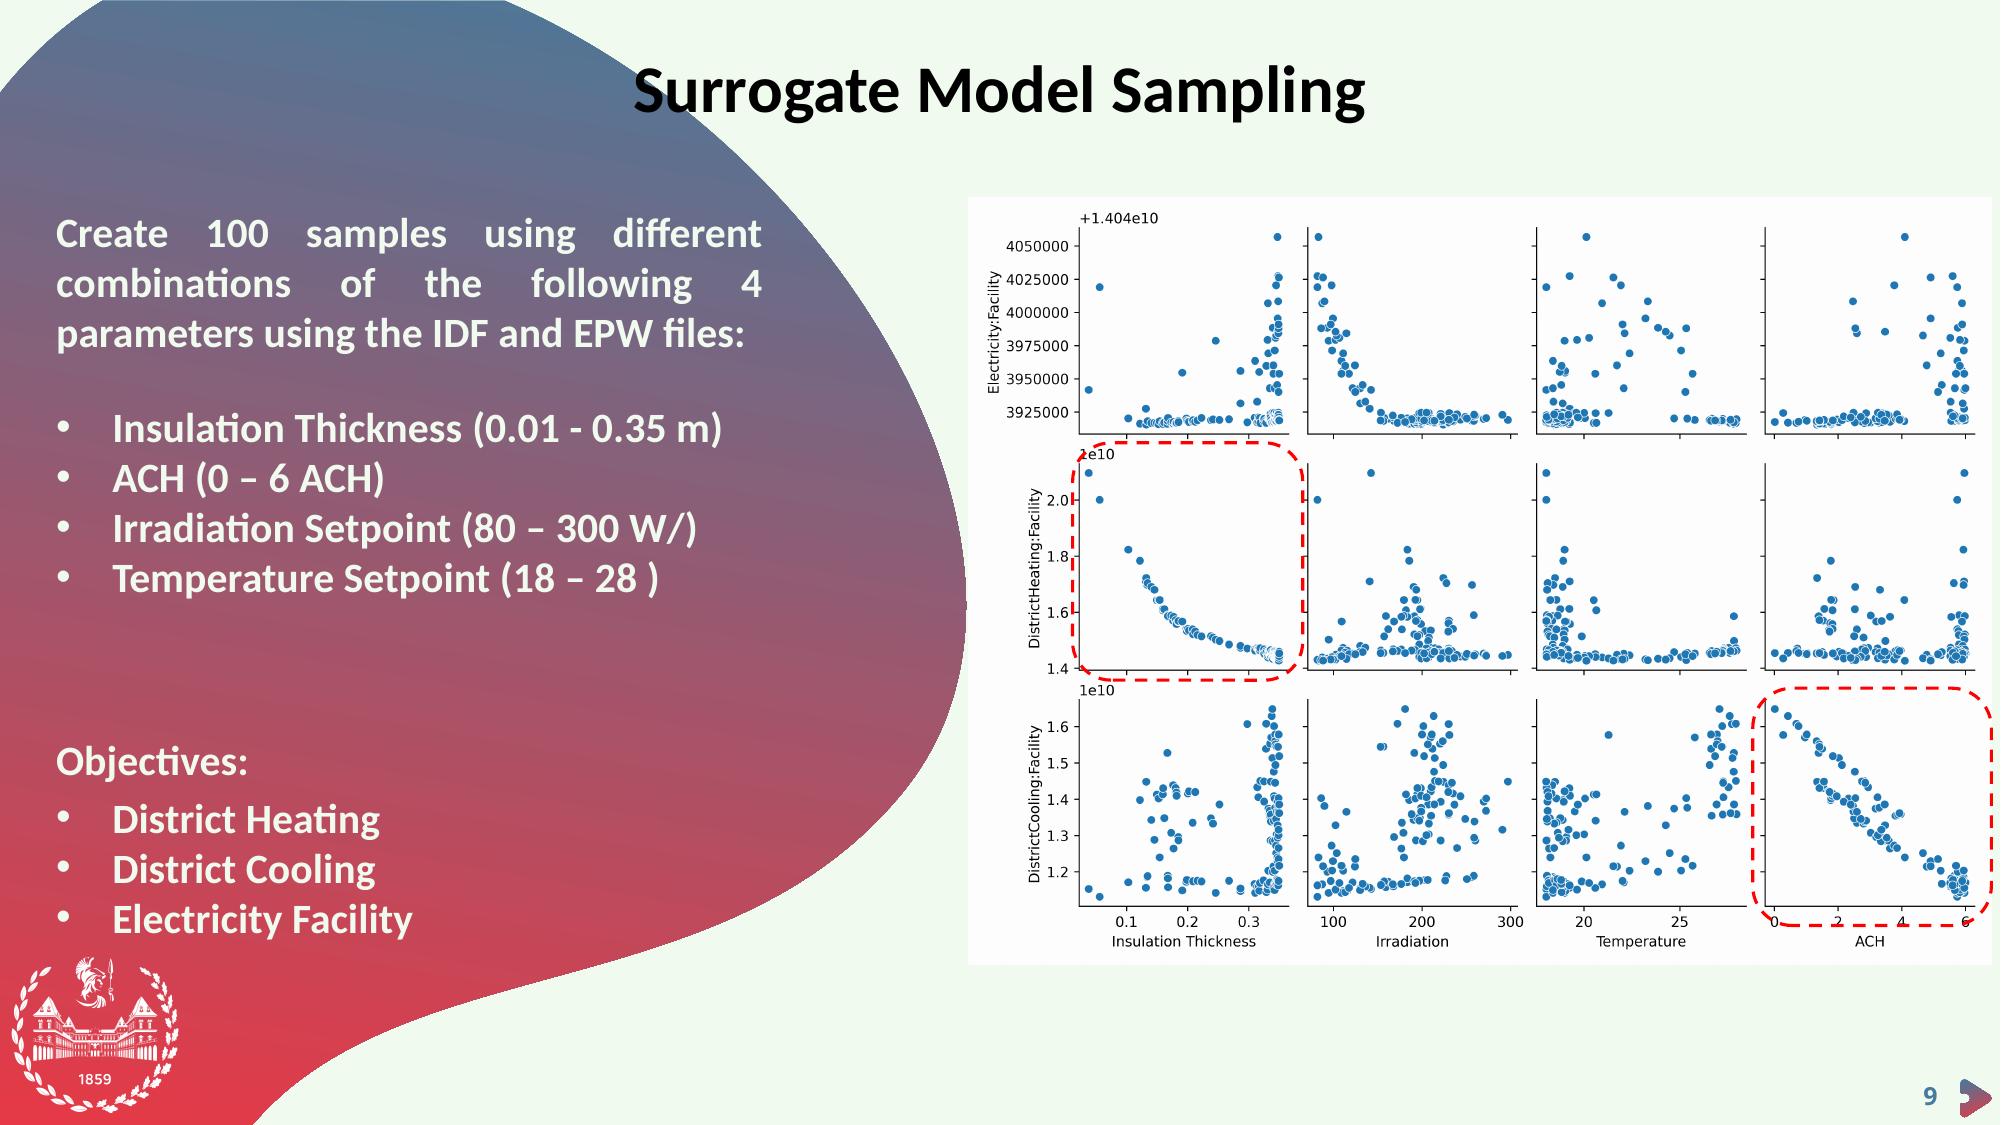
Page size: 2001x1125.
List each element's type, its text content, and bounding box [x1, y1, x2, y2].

text_box [1960, 1079, 1992, 1118]
text_box Objectives: [41, 726, 268, 792]
text_box 9 [1890, 1073, 1971, 1122]
text_box Surrogate Model Sampling [597, 42, 1403, 130]
picture [7, 946, 182, 1119]
text_box District Heating District Cooling Electricity Facility [41, 783, 467, 949]
text_box [0, 0, 967, 1125]
picture [968, 197, 1992, 965]
text_box Create 100 samples using different combinations of the following 4 parameters using the IDF and EPW files: [41, 197, 778, 363]
